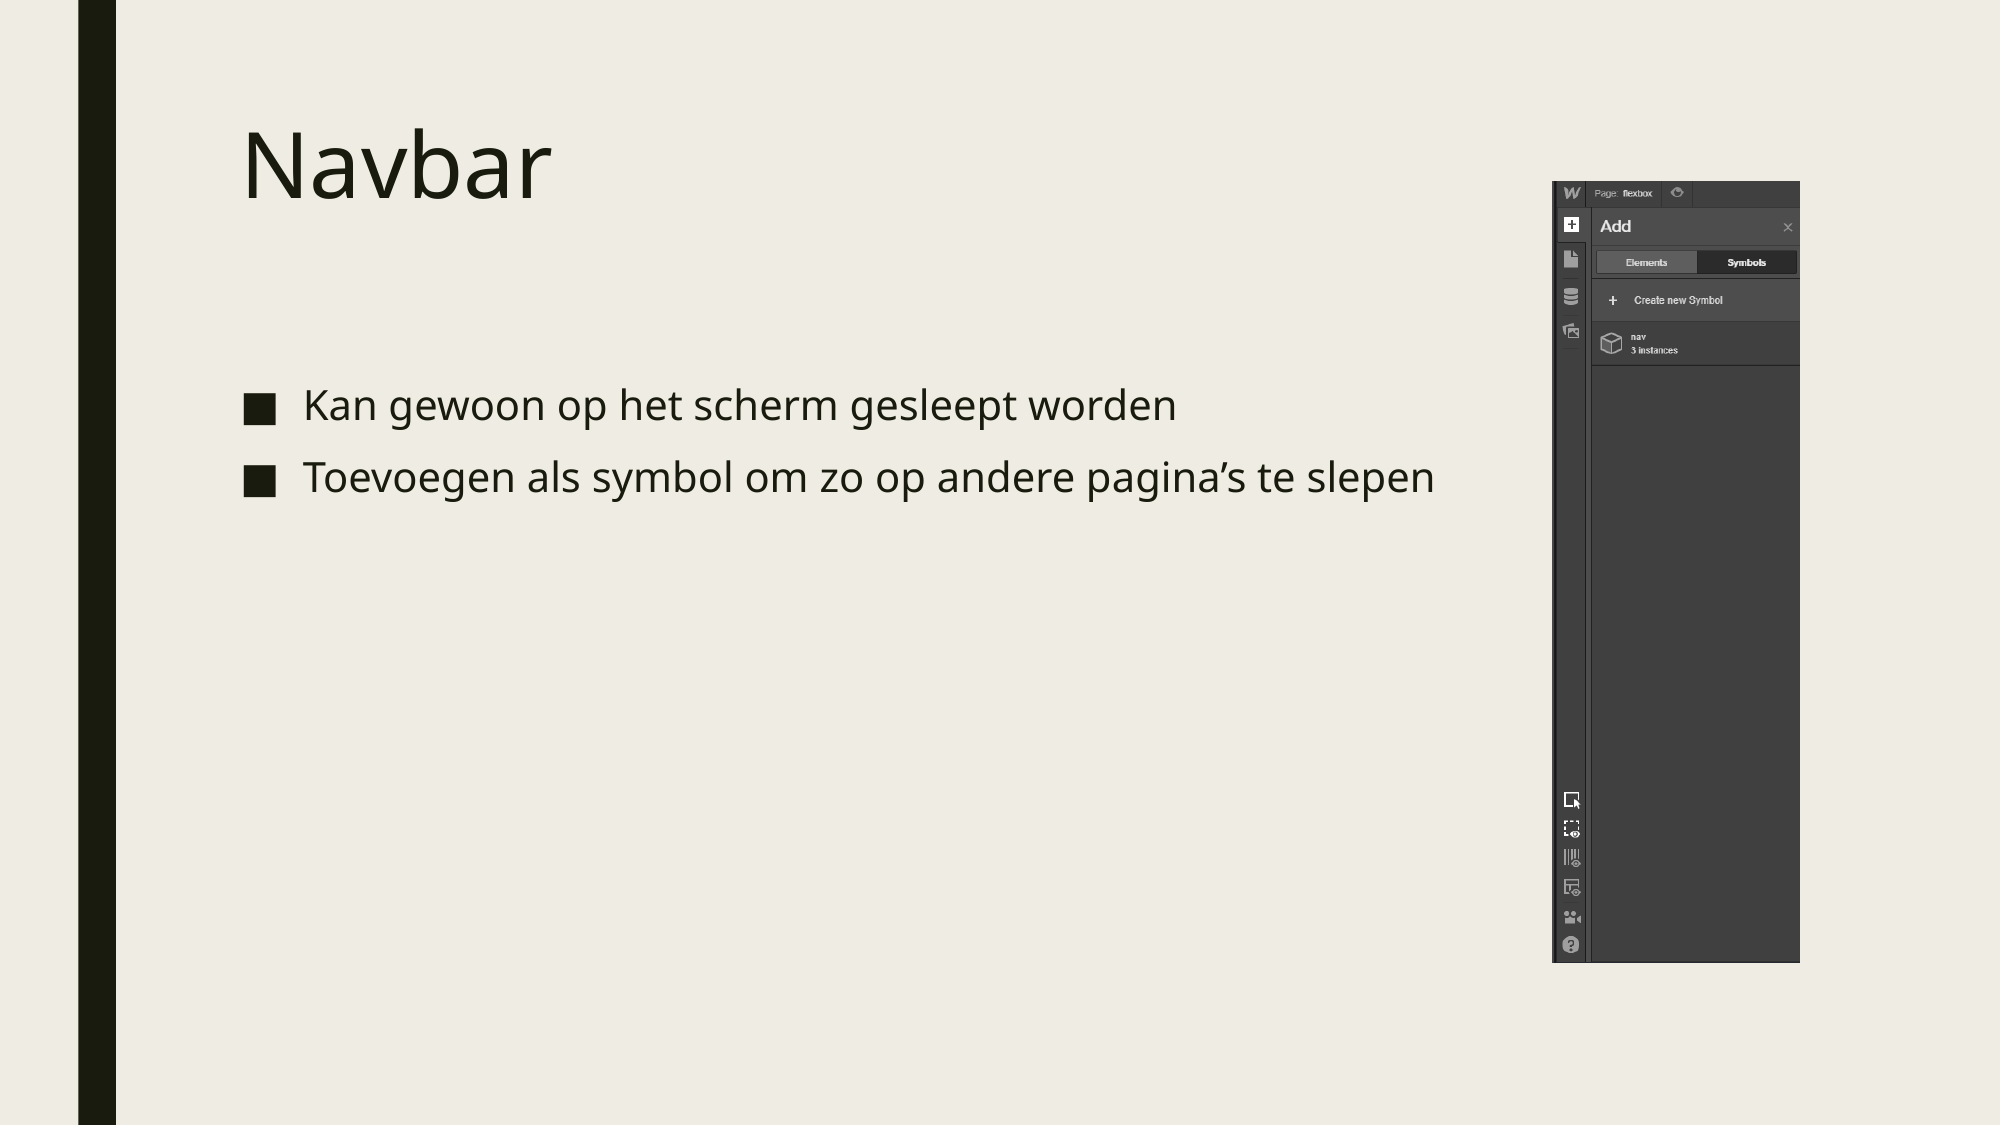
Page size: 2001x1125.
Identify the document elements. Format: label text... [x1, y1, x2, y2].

title Navbar [225, 112, 1800, 357]
picture [1551, 181, 1800, 963]
list Kan gewoon op het scherm gesleept worden Toevoegen als symbol om zo op andere pagina’s te slepen [225, 375, 1551, 963]
